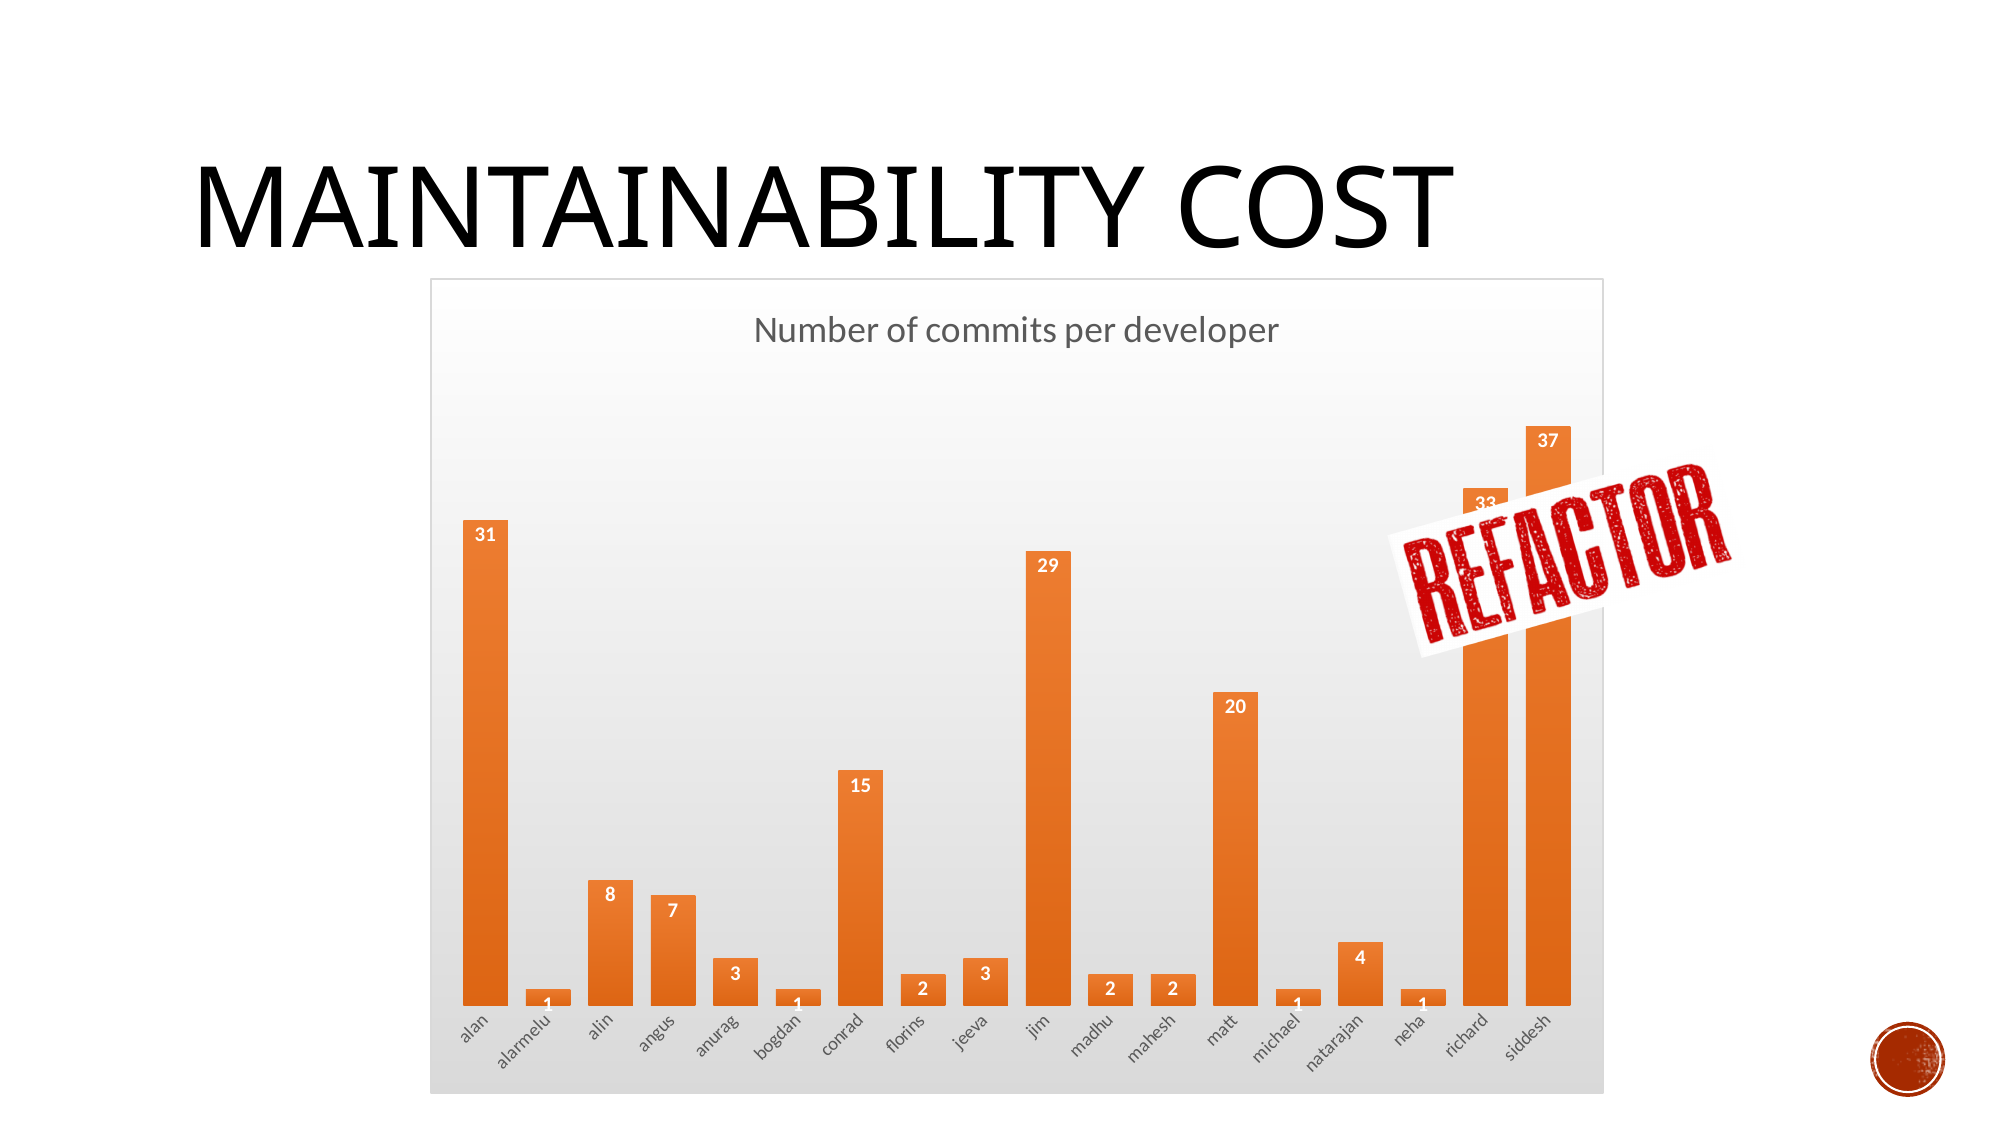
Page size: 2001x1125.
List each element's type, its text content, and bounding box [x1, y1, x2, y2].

title maintainability cost [175, 79, 1826, 344]
chart [432, 281, 1603, 1091]
picture [1400, 445, 1745, 613]
